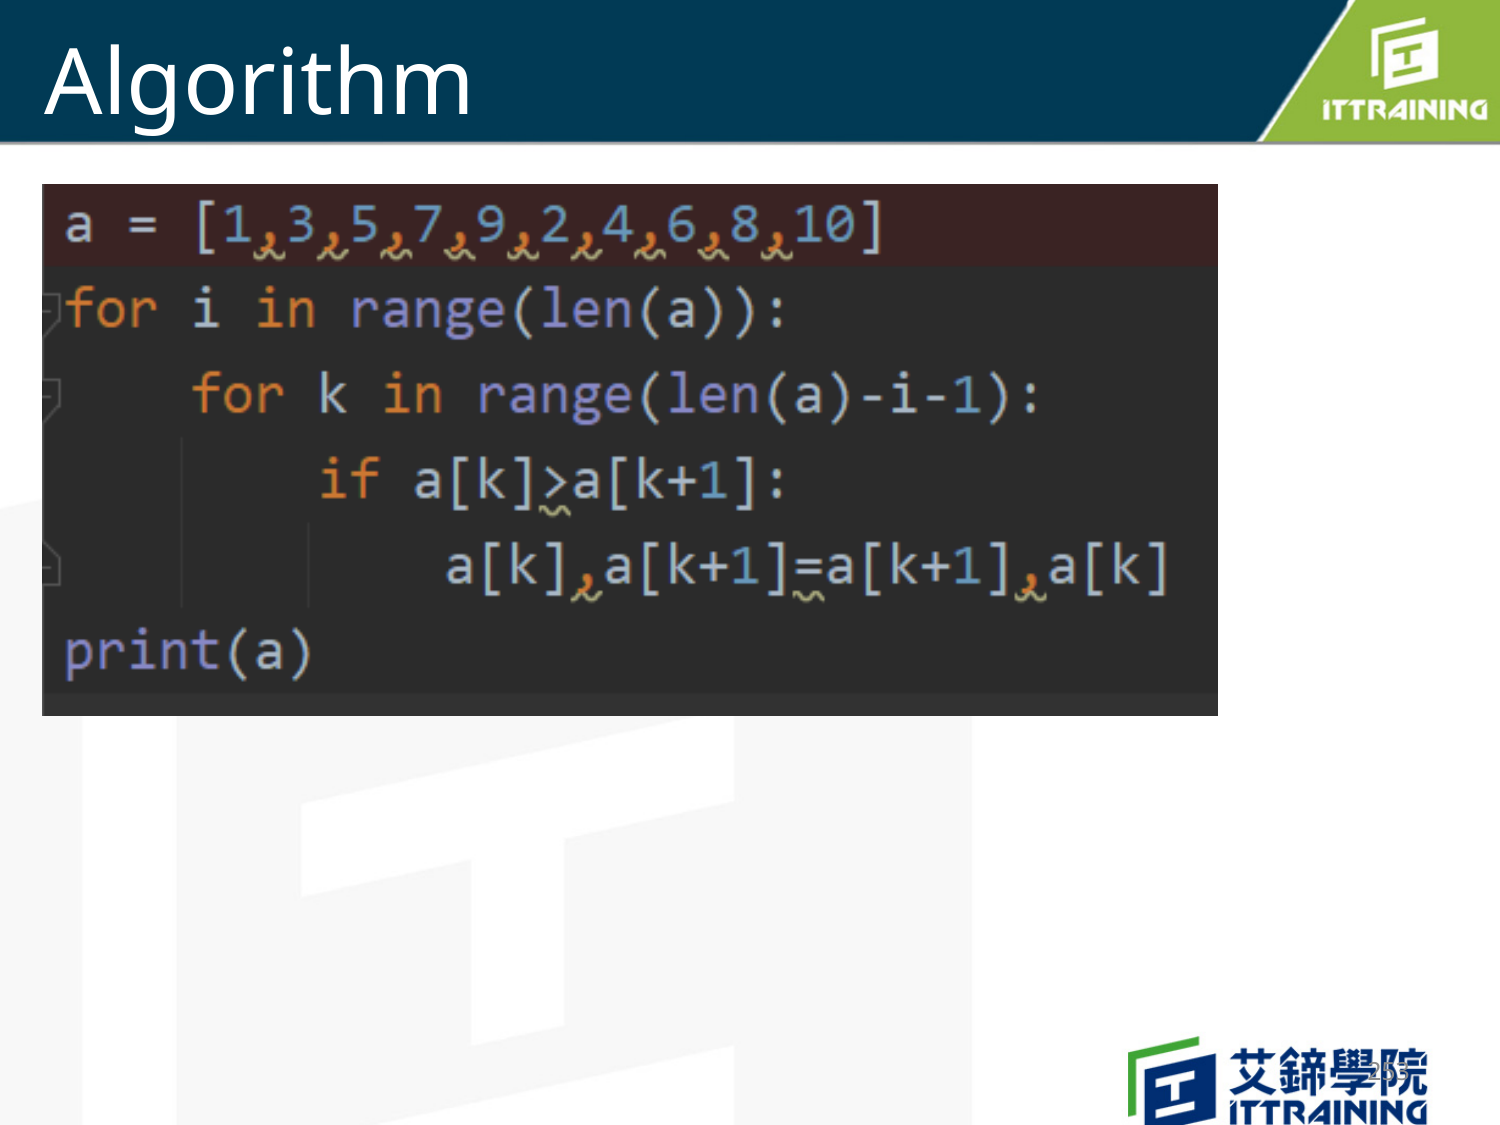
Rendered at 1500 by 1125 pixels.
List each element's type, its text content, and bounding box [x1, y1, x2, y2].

title Algorithm [29, 0, 1380, 172]
slide_number 253 [1074, 1042, 1425, 1103]
picture [0, 0, 1500, 1125]
